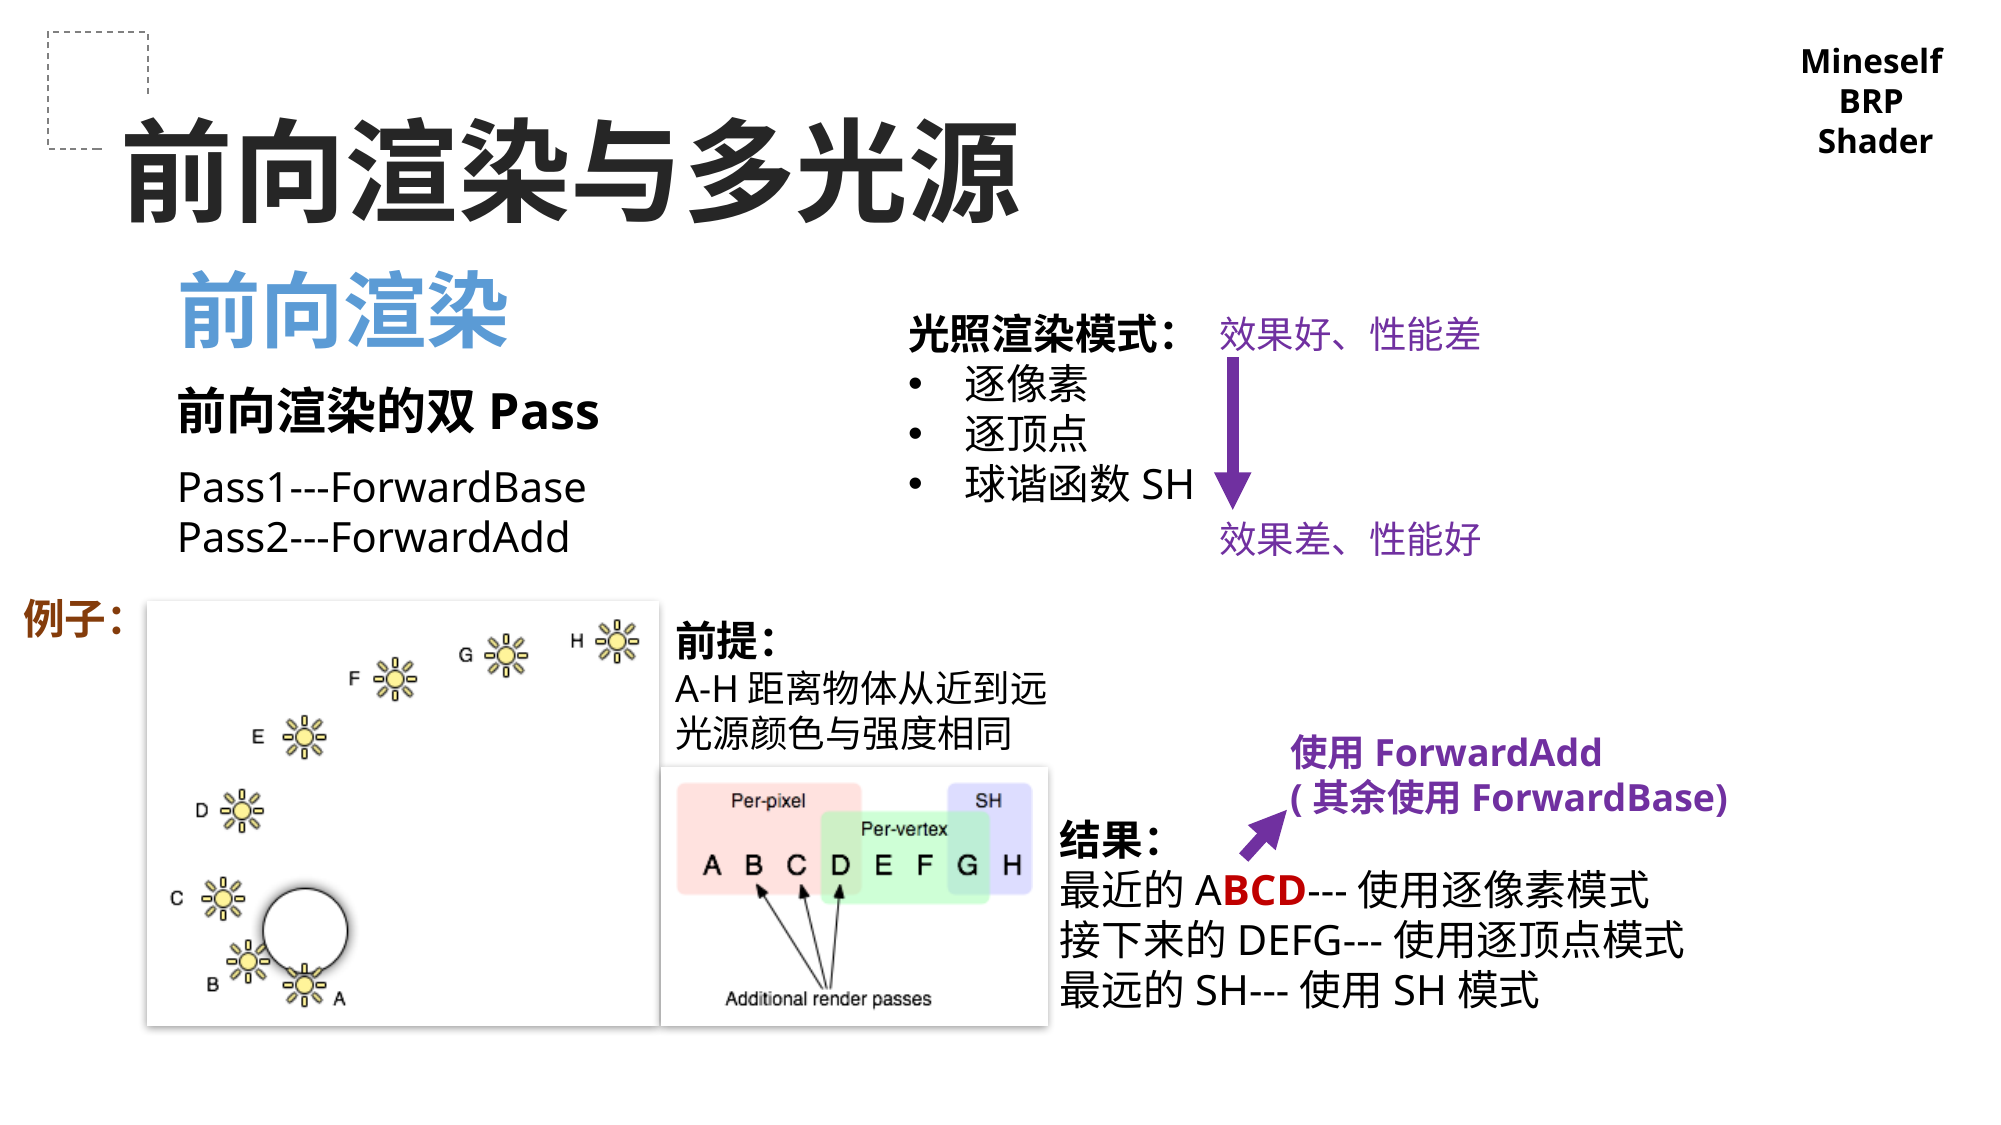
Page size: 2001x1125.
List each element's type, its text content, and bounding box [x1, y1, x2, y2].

text_box [103, 96, 196, 173]
text_box 前向渲染 [176, 258, 764, 359]
text_box 例子： [23, 592, 1287, 643]
text_box 光照渲染模式： 逐像素 逐顶点 球谐函数SH [908, 307, 2000, 508]
text_box Mineself BRP Shader [1788, 40, 1964, 160]
picture [161, 615, 644, 1012]
text_box [47, 31, 149, 150]
text_box 结果： 最近的ABCD---使用逐像素模式 接下来的DEFG---使用逐顶点模式 最远的SH---使用SH模式 [1059, 813, 1862, 1014]
text_box Pass1---ForwardBase Pass2---ForwardAdd [176, 460, 1441, 561]
text_box 前向渲染与多光源 [120, 101, 1113, 237]
text_box 效果好、性能差 [1219, 311, 1557, 357]
text_box 前提： A-H距离物体从近到远 光源颜色与强度相同 [675, 615, 1201, 756]
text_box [1243, 809, 1287, 858]
text_box 使用ForwardAdd (其余使用ForwardBase) [1290, 729, 1874, 820]
picture [675, 781, 1034, 1012]
text_box 效果差、性能好 [1219, 516, 1497, 562]
text_box 前向渲染的双Pass [176, 379, 908, 440]
